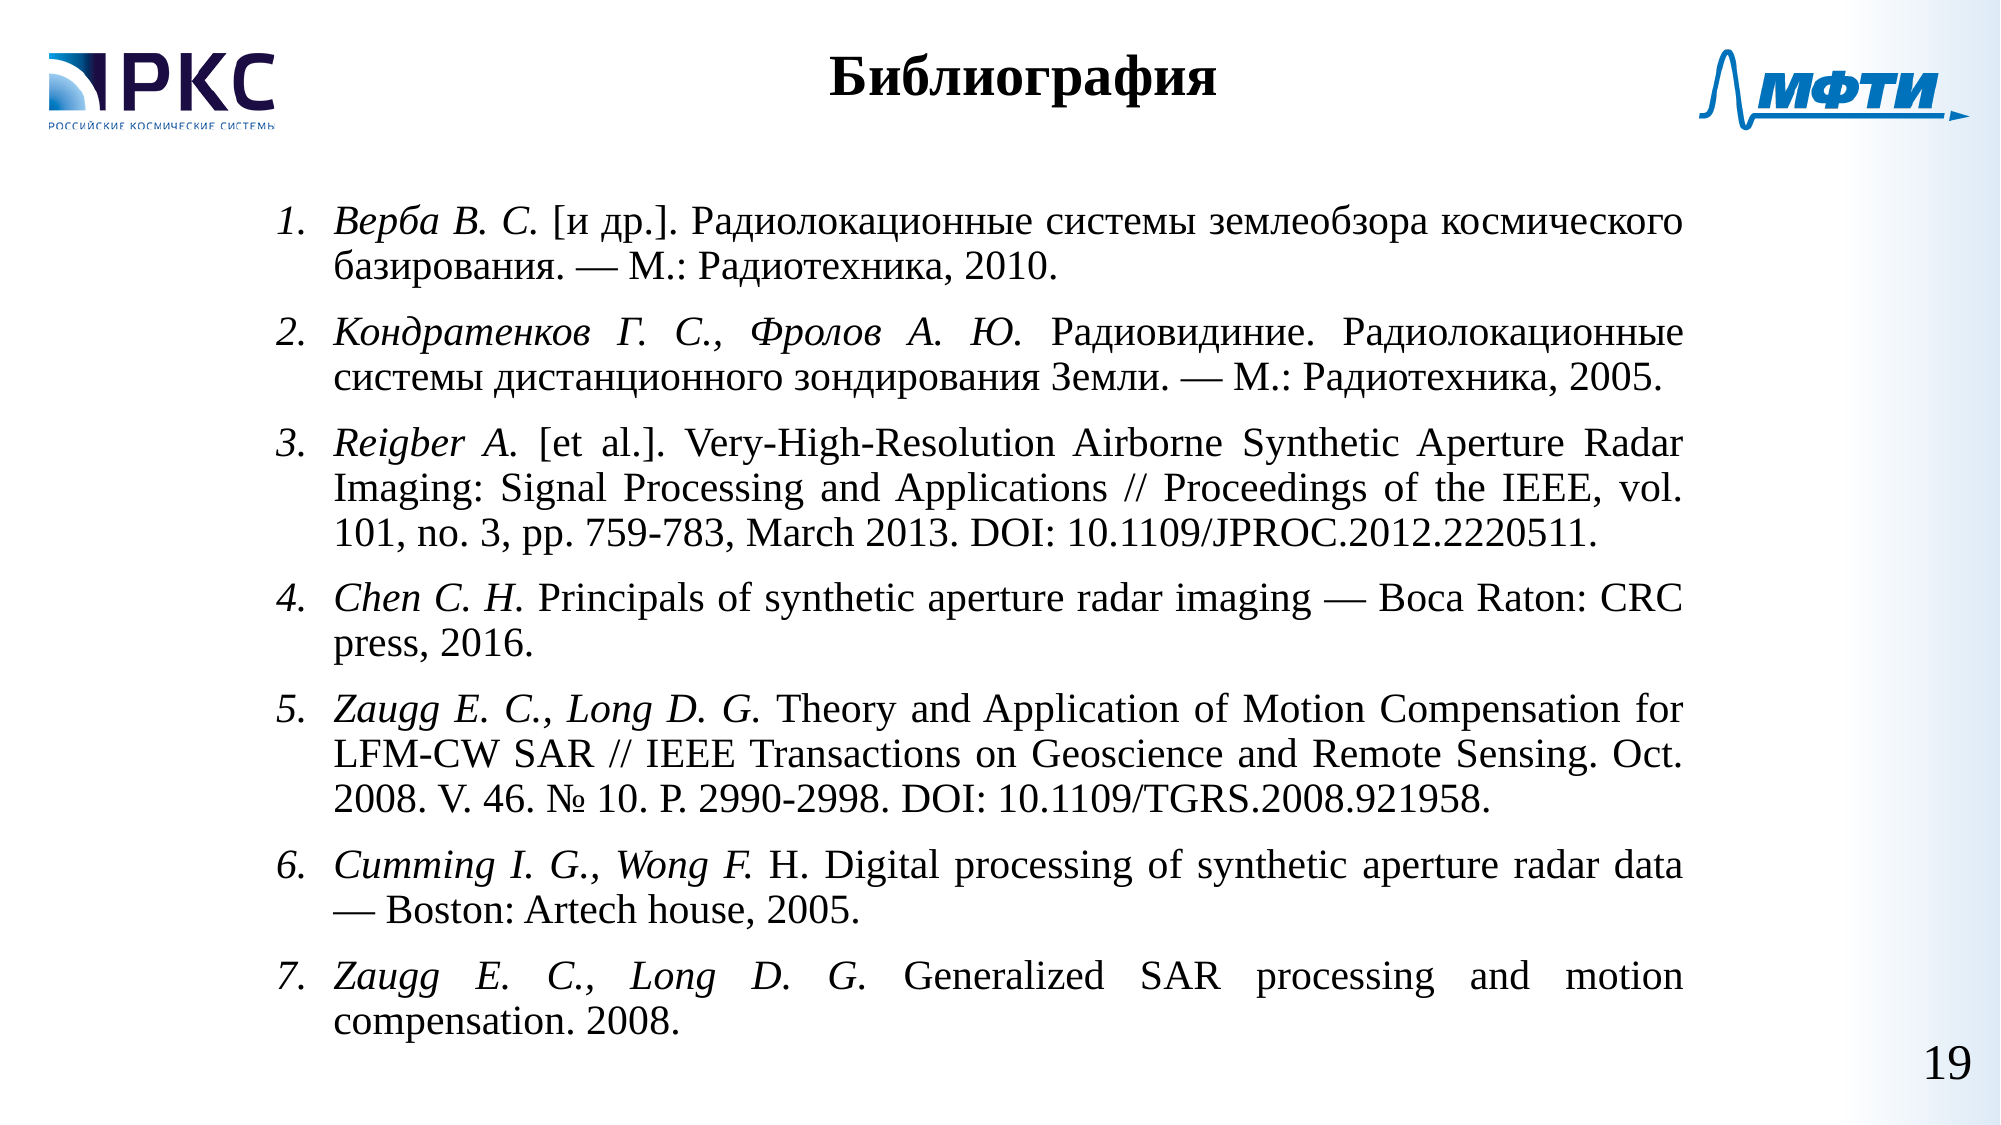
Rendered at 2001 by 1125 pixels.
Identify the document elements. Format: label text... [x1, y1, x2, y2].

text_box Библиография [442, 30, 1606, 167]
picture [47, 51, 275, 130]
picture [1658, 0, 2000, 209]
subtitle Верба В. С. [и др.]. Радиолокационные системы землеобзора космического базирования. — М.: Радиотехника, 2010. Кондратенков Г. С., Фролов А. Ю. Радиовидиние. Радиолокационные системы дистанционного зондирования Земли. — М.: Радиотехника, 2005. Reigber A. [et al.]. Very-High-Resolution Airborne Synthetic Aperture Radar Imaging: Signal Processing and Applications // Proceedings of the IEEE, vol. 101, no. 3, pp. 759-783, March 2013. DOI: 10.1109/JPROC.2012.2220511. Chen C. H. Principals of synthetic aperture radar imaging — Boca Raton: CRC press, 2016. Zaugg E. C., Long D. G. Theory and Application of Motion Compensation for LFM-CW SAR // IEEE Transactions on Geoscience and Remote Sensing. Oct. 2008. V. 46. № 10. Р. 2990-2998. DOI: 10.1109/TGRS.2008.921958. Cumming I. G., Wong F. H. Digital processing of synthetic aperture radar data — Boston: Artech house, 2005. Zaugg E. C., Long D. G. Generalized SAR processing and motion compensation. 2008. [261, 190, 1700, 1079]
text_box <номер> [1907, 1022, 2000, 1098]
